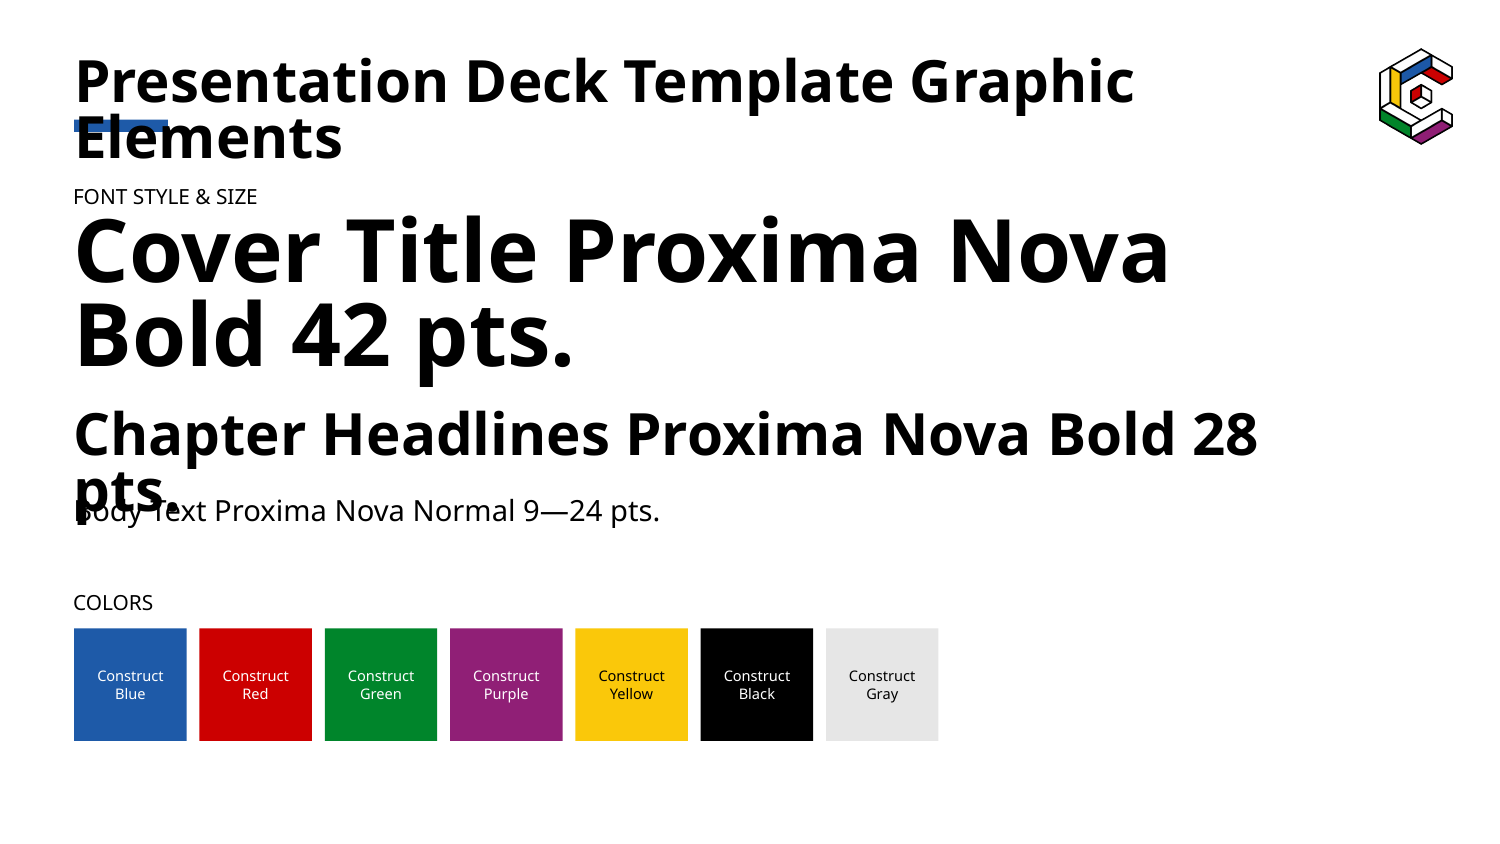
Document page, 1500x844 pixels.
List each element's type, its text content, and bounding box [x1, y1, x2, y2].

text_box Construct Purple [450, 628, 563, 741]
title Presentation Deck Template Graphic Elements [74, 57, 1318, 115]
text_box Construct Yellow [575, 628, 688, 741]
text_box Construct Blue [74, 628, 187, 741]
text_box Construct Green [324, 628, 438, 741]
text_box FONT STYLE & SIZE [73, 188, 379, 209]
text_box Body Text Proxima Nova Normal 9—24 pts. [73, 523, 1313, 527]
text_box COLORS [73, 594, 379, 615]
text_box Cover Title Proxima Nova Bold 42 pts. [73, 215, 1313, 384]
text_box Chapter Headlines Proxima Nova Bold 28 pts. [73, 410, 1313, 523]
picture [1379, 48, 1453, 145]
text_box Construct Black [700, 628, 814, 741]
text_box Construct Gray [826, 628, 939, 741]
text_box Construct Red [199, 628, 312, 741]
